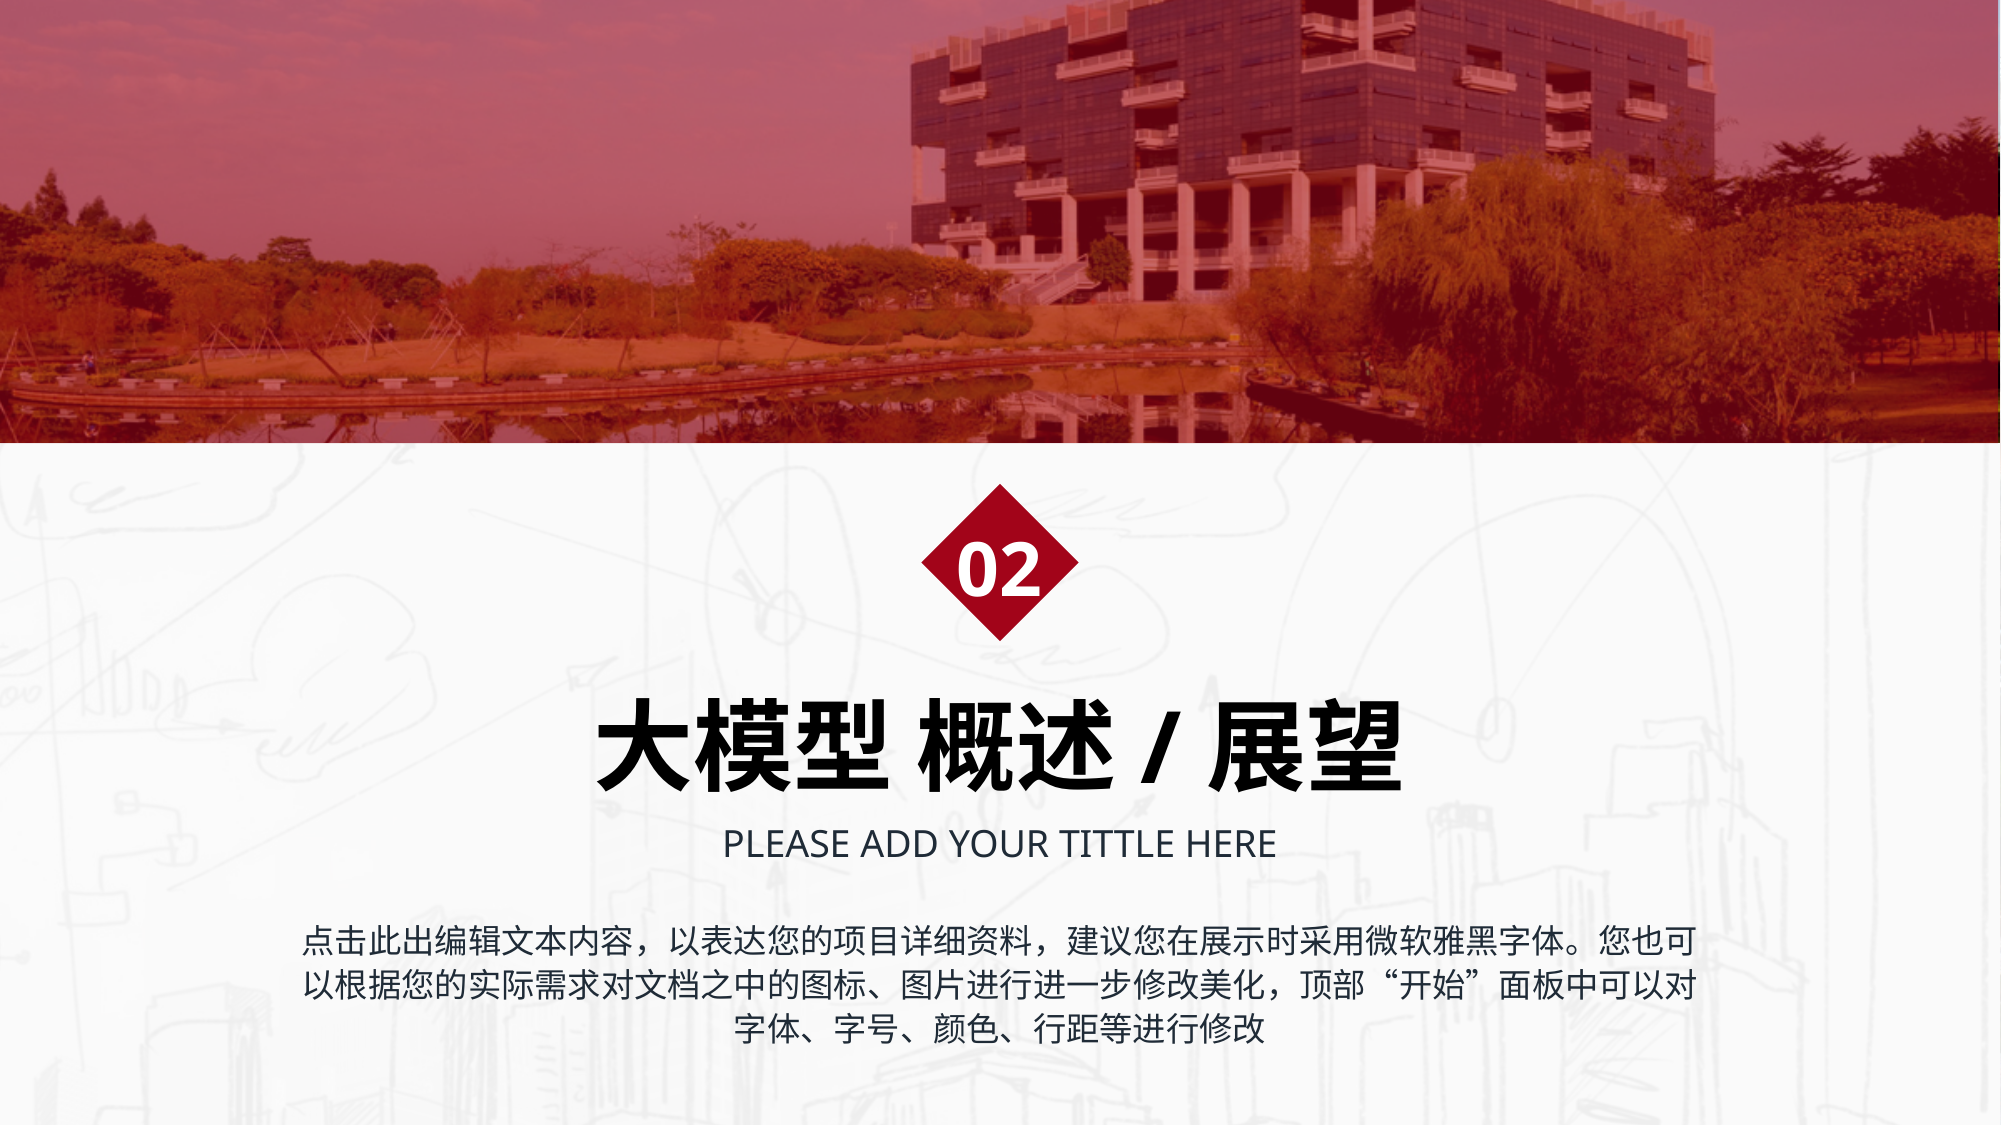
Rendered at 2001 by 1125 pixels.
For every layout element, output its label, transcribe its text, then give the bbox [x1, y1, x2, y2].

text_box 点击此出编辑文本内容，以表达您的项目详细资料，建议您在展示时采用微软雅黑字体。您也可以根据您的实际需求对文档之中的图标、图片进行进一步修改美化，顶部“开始”面板中可以对字体、字号、颜色、行距等进行修改 [281, 908, 1719, 1056]
text_box 大模型 概述/展望 [539, 676, 1461, 812]
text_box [921, 483, 1079, 642]
text_box PLEASE ADD YOUR TITTLE HERE [684, 812, 1315, 873]
